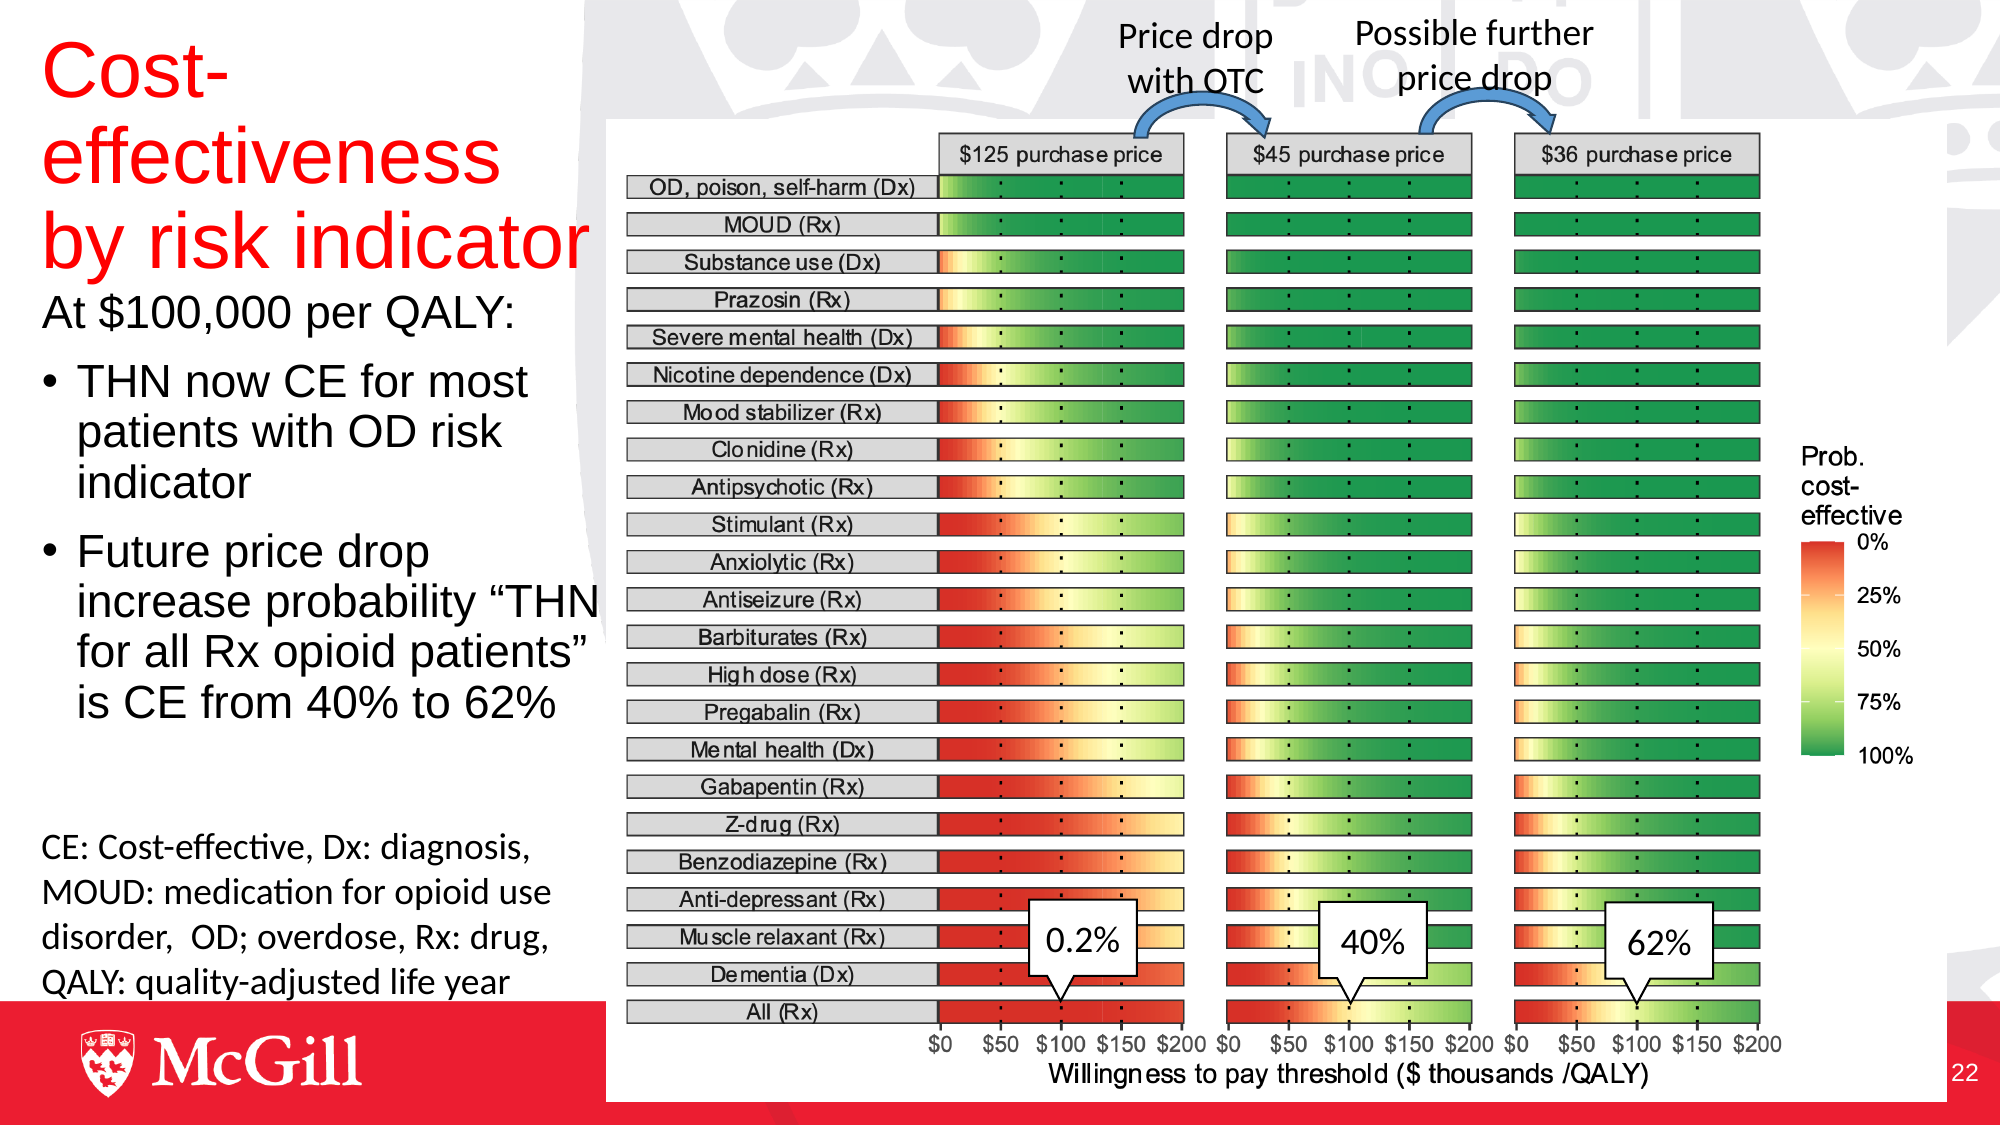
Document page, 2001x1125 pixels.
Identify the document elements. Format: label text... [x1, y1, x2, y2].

text_box [1138, 108, 1183, 119]
picture [0, 0, 2000, 1125]
slide_number 22 [1947, 1041, 1995, 1102]
text_box CE: Cost-effective, Dx: diagnosis, MOUD: medication for opioid use disorder, OD; overdose, Rx: drug, QALY: quality-adjusted life year [26, 814, 581, 1009]
list At $100,000 per QALY: THN now CE for most patients with OD risk indicator Future price drop increase probability “THN for all Rx opioid patients” is CE from 40% to 62% [26, 280, 606, 772]
text_box [1514, 106, 1557, 119]
title Cost-effectiveness by risk indicator [26, 19, 607, 280]
text_box Price drop with OTC [1068, 3, 1324, 108]
text_box [1421, 106, 1462, 119]
text_box [1222, 108, 1272, 119]
text_box Possible further price drop [1337, 1, 1613, 106]
